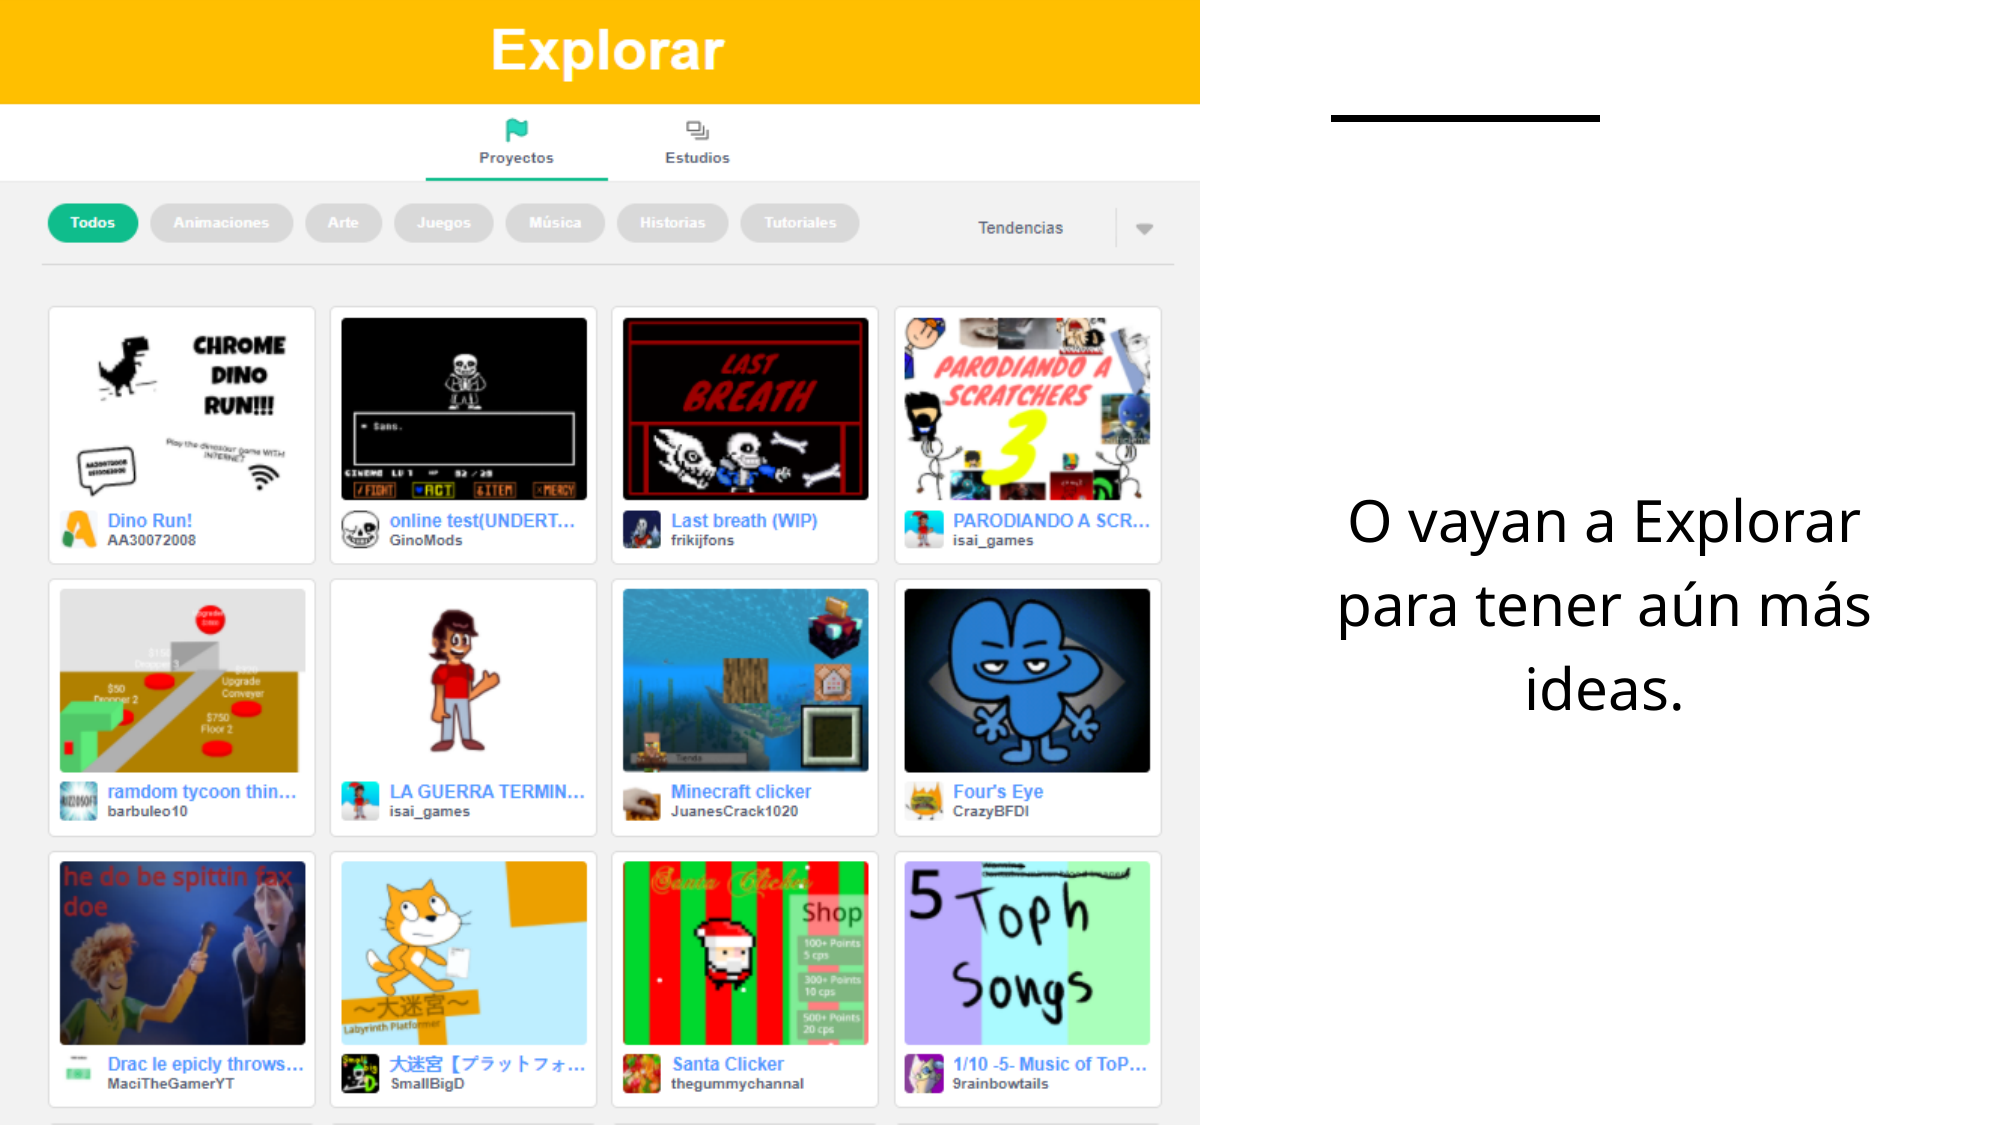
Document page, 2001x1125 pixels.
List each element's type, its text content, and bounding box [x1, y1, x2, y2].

text_box [1200, 0, 2000, 1125]
picture [0, 0, 1200, 1125]
list O vayan a Explorar para tener aún más ideas. [1310, 463, 1899, 1047]
